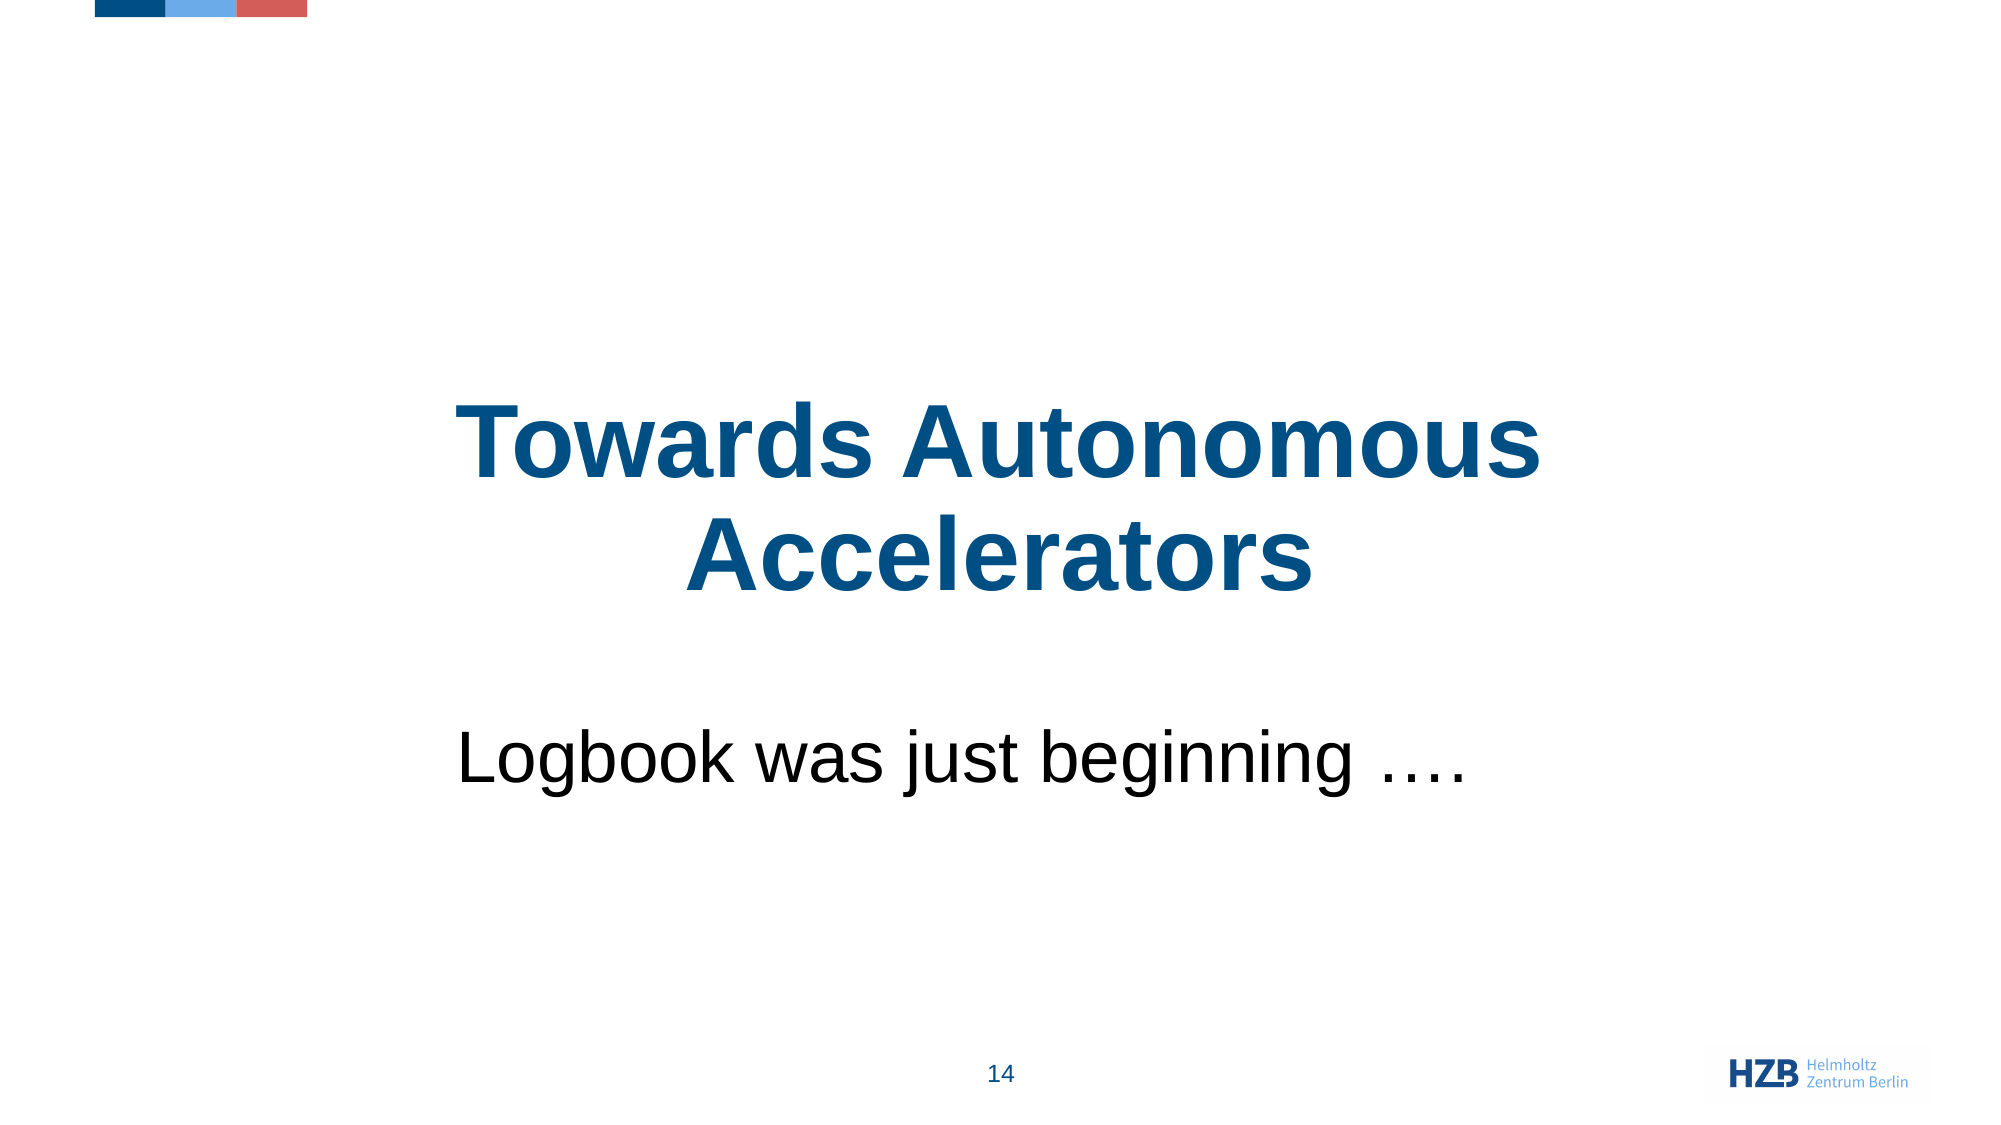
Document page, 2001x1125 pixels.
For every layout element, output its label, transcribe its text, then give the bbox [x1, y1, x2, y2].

title Towards Autonomous Accelerators [431, 512, 1569, 613]
text_box Logbook was just beginning …. [441, 694, 1605, 839]
picture [1703, 1045, 1933, 1105]
